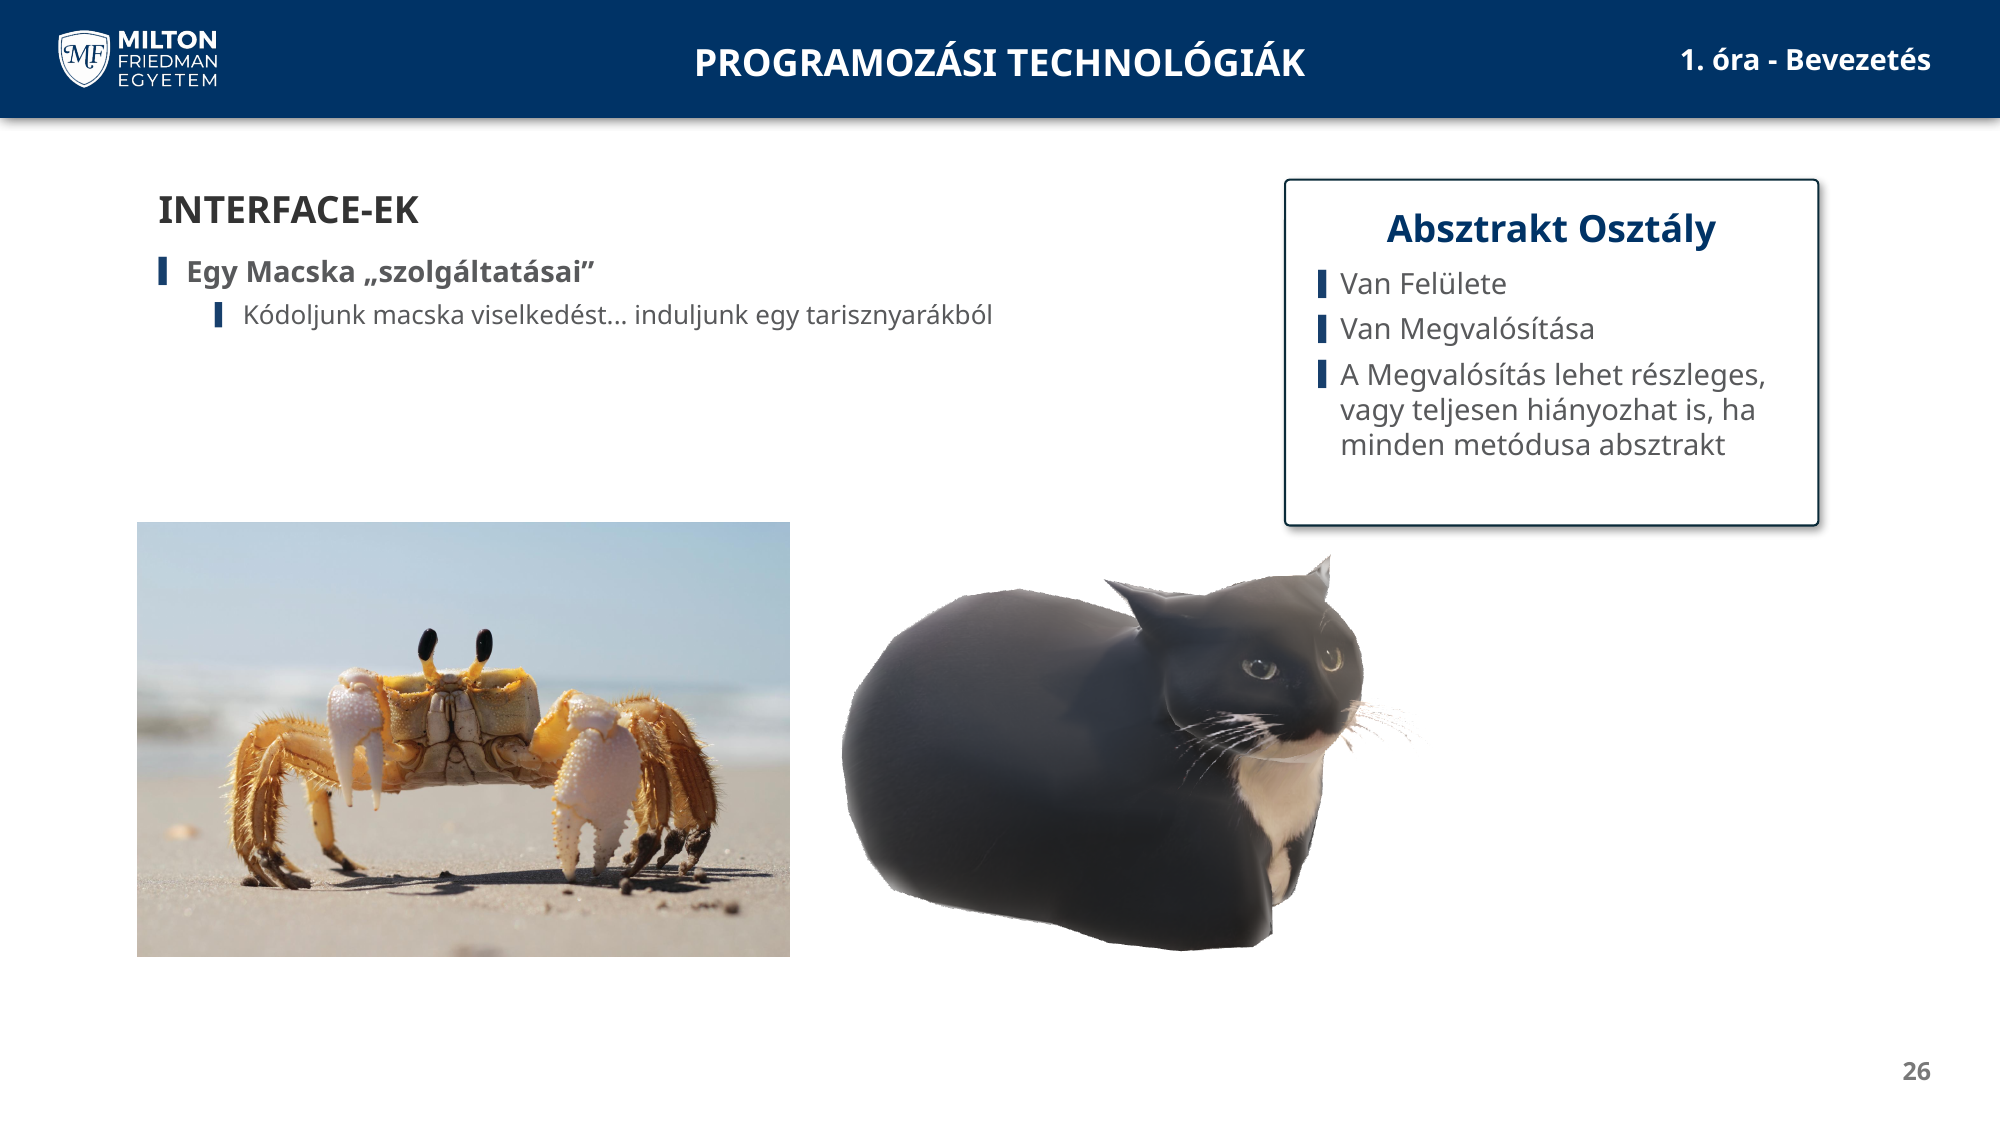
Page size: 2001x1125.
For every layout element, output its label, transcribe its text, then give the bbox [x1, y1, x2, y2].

picture [58, 29, 218, 89]
slide_number 25 [1496, 1042, 1947, 1103]
text_box [0, 0, 2000, 120]
text_box [1283, 178, 1820, 528]
text_box Egy Macska „szolgáltatásai” Kódoljunk macska viselkedést... induljunk egy tarisznyarákból [143, 245, 1282, 522]
text_box Van Felülete Van Megvalósítása A Megvalósítás lehet részleges, vagy teljesen hiányozhat is, ha minden metódusa absztrakt [1303, 258, 1800, 526]
text_box 1. óra - Bevezetés [1541, 33, 1947, 84]
text_box Egy Macska „szolgáltatásai” Kódoljunk macska viselkedést... induljunk egy tarisznyarákból [1439, 245, 1947, 563]
picture [137, 521, 1439, 958]
text_box Absztrakt Osztály [1285, 197, 1819, 258]
text_box PROGRAMOZÁSI TECHNOLÓGIÁK [608, 31, 1392, 92]
text_box INTERFACE-EK [143, 179, 678, 239]
